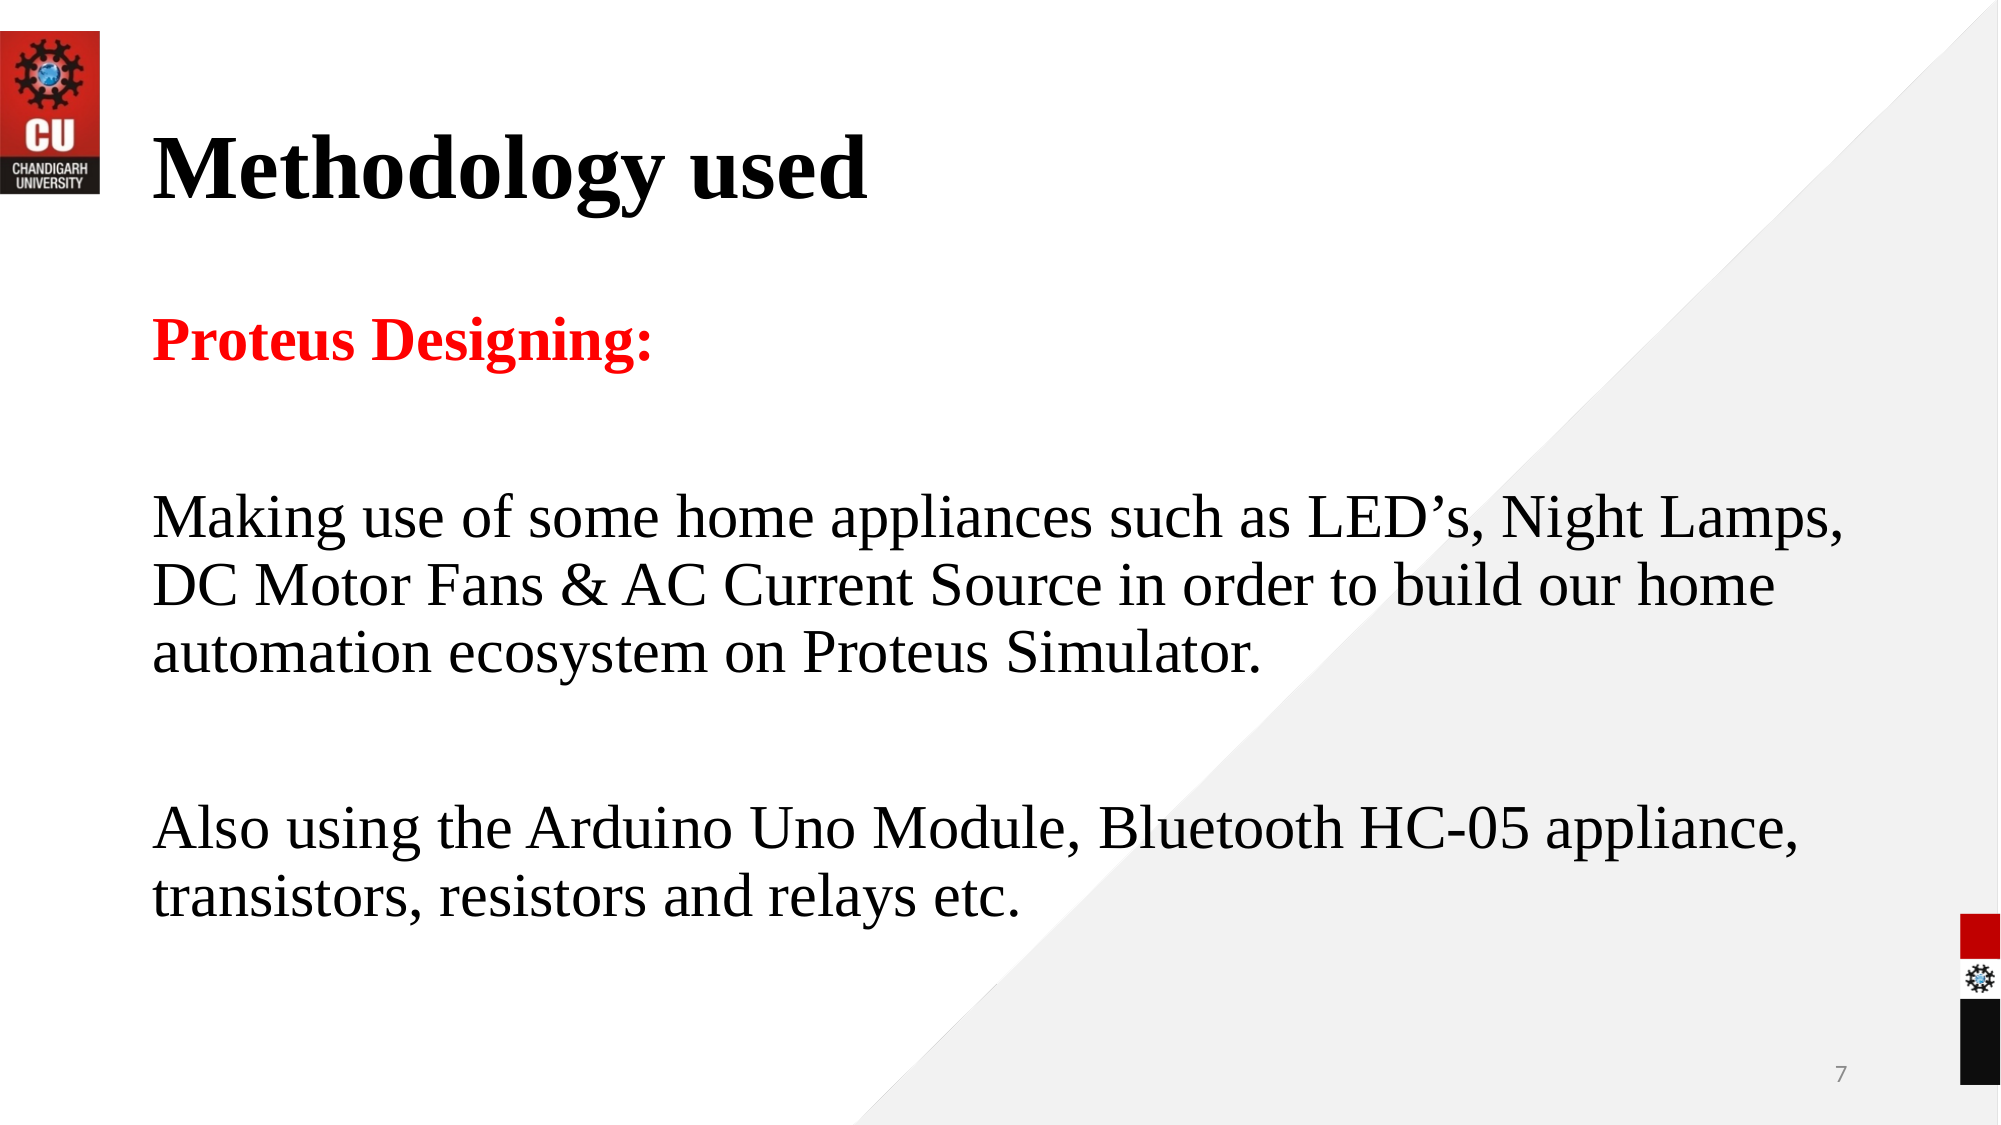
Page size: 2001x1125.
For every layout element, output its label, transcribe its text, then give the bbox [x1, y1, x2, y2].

picture [0, 0, 2001, 1125]
list Proteus Designing: Making use of some home appliances such as LED’s, Night Lamps, DC Motor Fans & AC Current Source in order to build our home automation ecosystem on Proteus Simulator. Also using the Arduino Uno Module, Bluetooth HC-05 appliance, transistors, resistors and relays etc. [137, 299, 1903, 1014]
title Methodology used [137, 59, 1863, 278]
slide_number 7 [1412, 1042, 1863, 1103]
